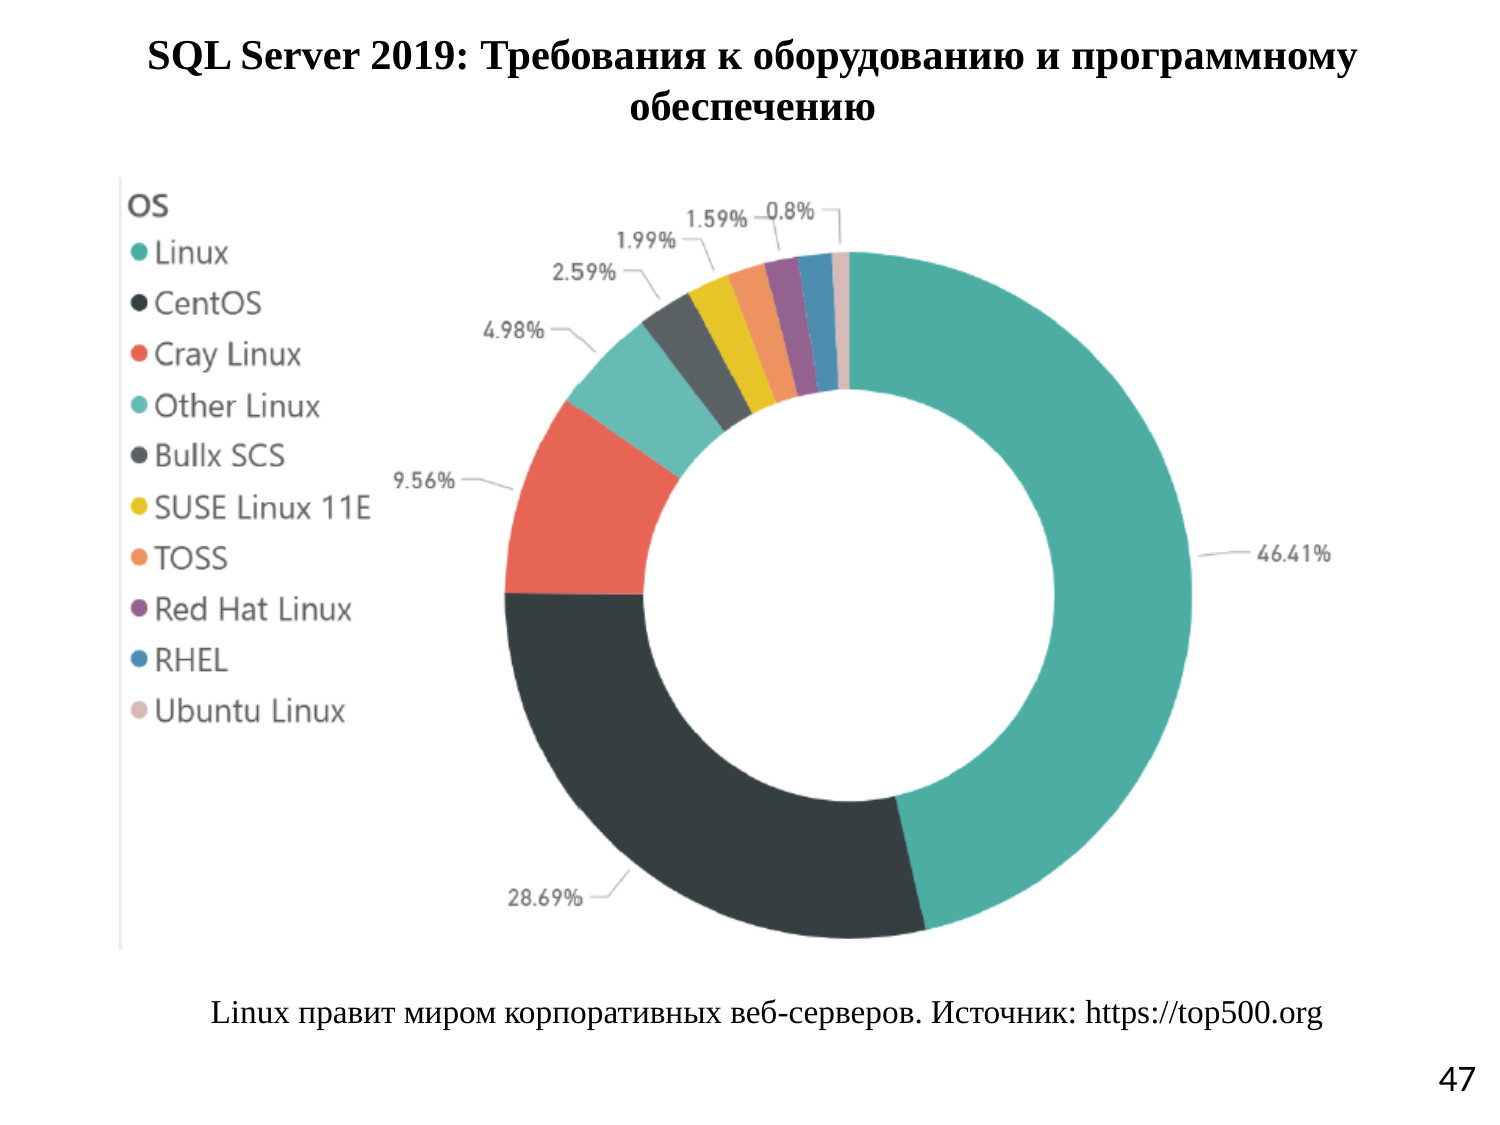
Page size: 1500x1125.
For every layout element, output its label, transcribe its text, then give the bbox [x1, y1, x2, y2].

picture [110, 160, 1341, 951]
title SQL Server 2019: Требования к оборудованию и программному обеспечению [32, 19, 1473, 138]
text_box Linux правит миром корпоративных веб-серверов. Источник: https://top500.org [112, 982, 1424, 1038]
text_box 47 [1423, 1046, 1492, 1107]
